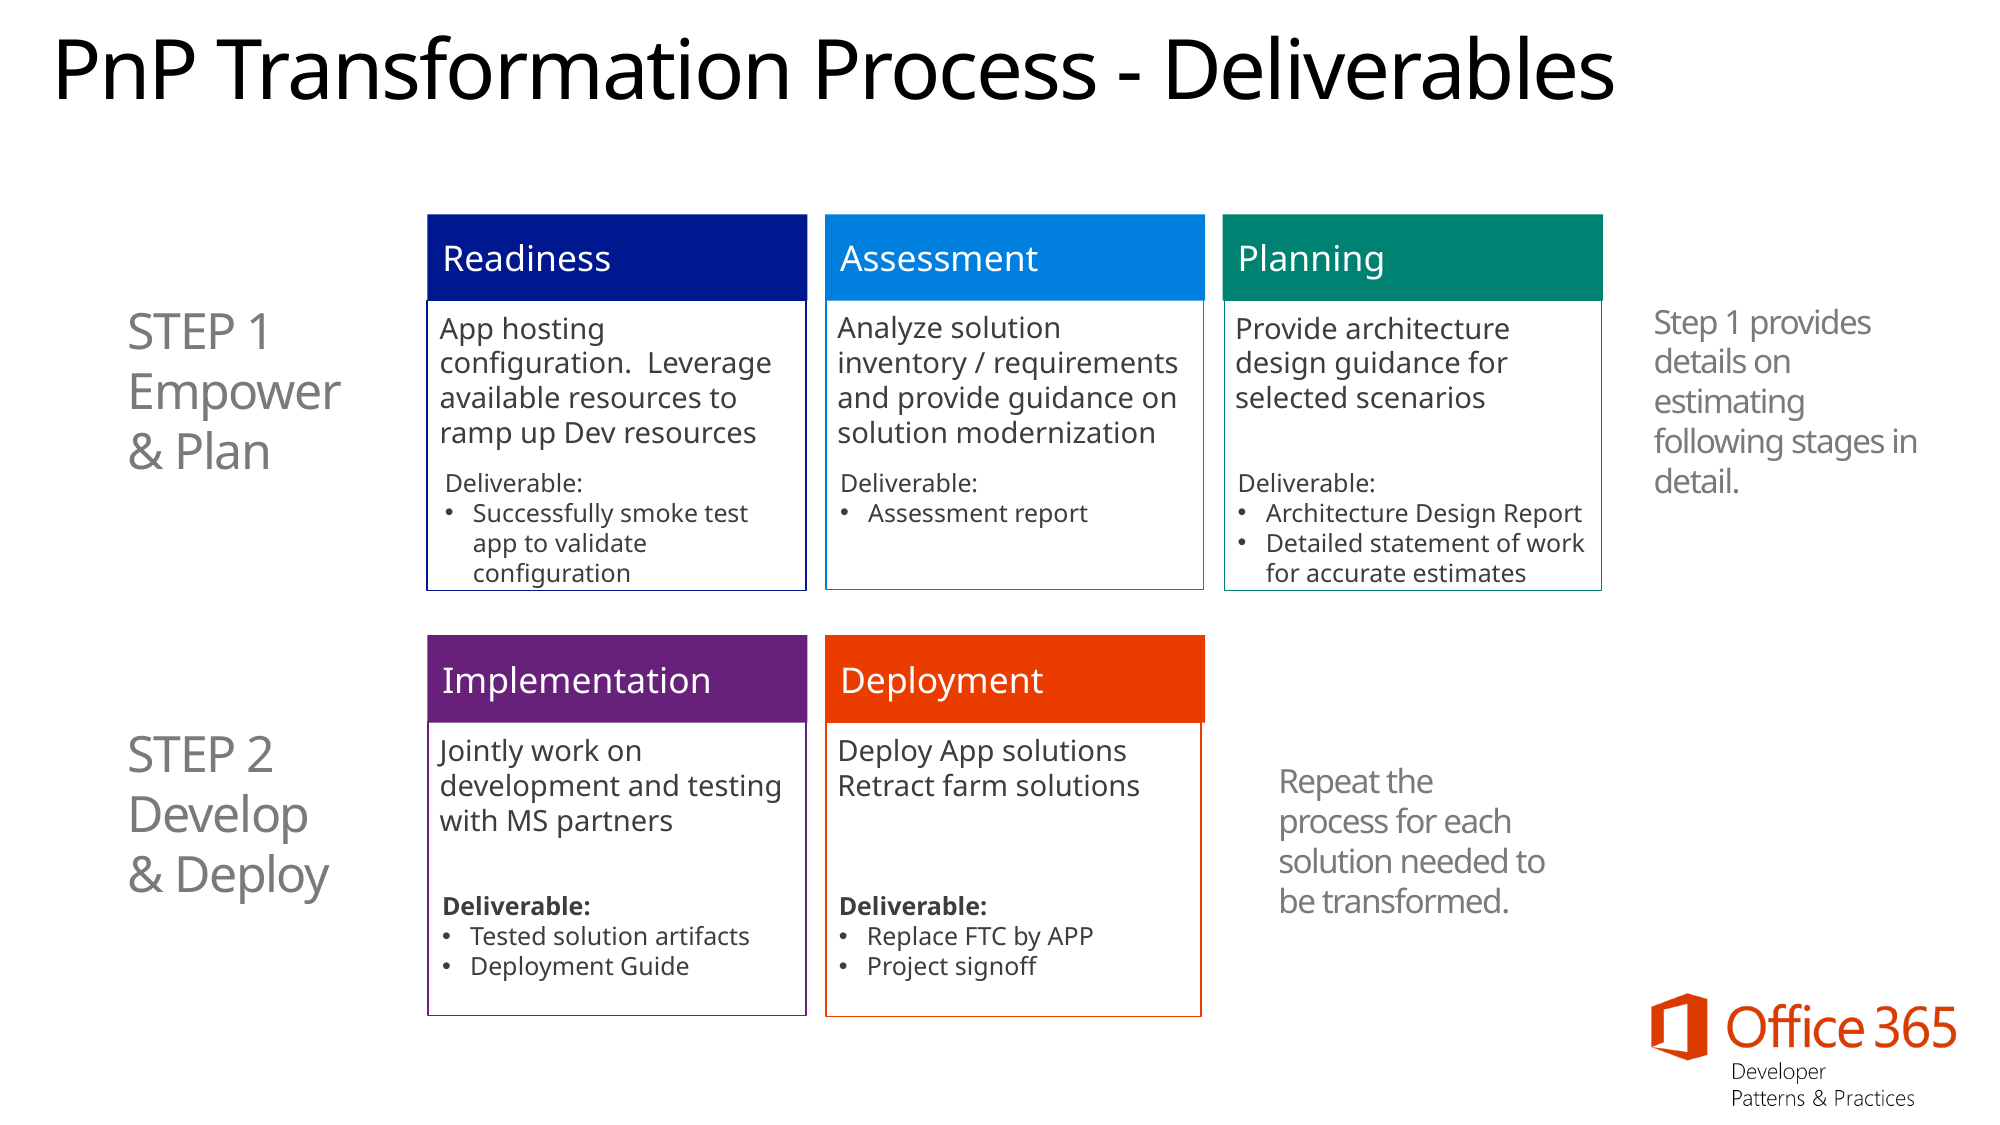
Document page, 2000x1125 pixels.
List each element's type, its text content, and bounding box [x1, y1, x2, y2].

text_box Deployment [824, 634, 1206, 723]
text_box [825, 722, 1202, 1017]
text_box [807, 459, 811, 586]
text_box Implementation [427, 634, 808, 723]
title PnP Transformation Process - Deliverables [51, 27, 1955, 151]
text_box Planning [1222, 214, 1604, 301]
text_box STEP 2 Develop & Deploy [127, 722, 397, 903]
text_box [427, 721, 807, 1016]
text_box [426, 300, 807, 591]
text_box STEP 1 Empower & Plan [127, 299, 397, 480]
text_box [825, 299, 1204, 590]
text_box Assessment [824, 214, 1206, 301]
text_box Readiness [427, 214, 808, 301]
text_box Step 1 provides details on estimating following stages in detail. [1653, 300, 1923, 501]
picture [1622, 964, 1983, 1124]
text_box [1224, 300, 1602, 591]
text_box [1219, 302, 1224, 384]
text_box Repeat the process for each solution needed to be transformed. [1278, 760, 1548, 920]
